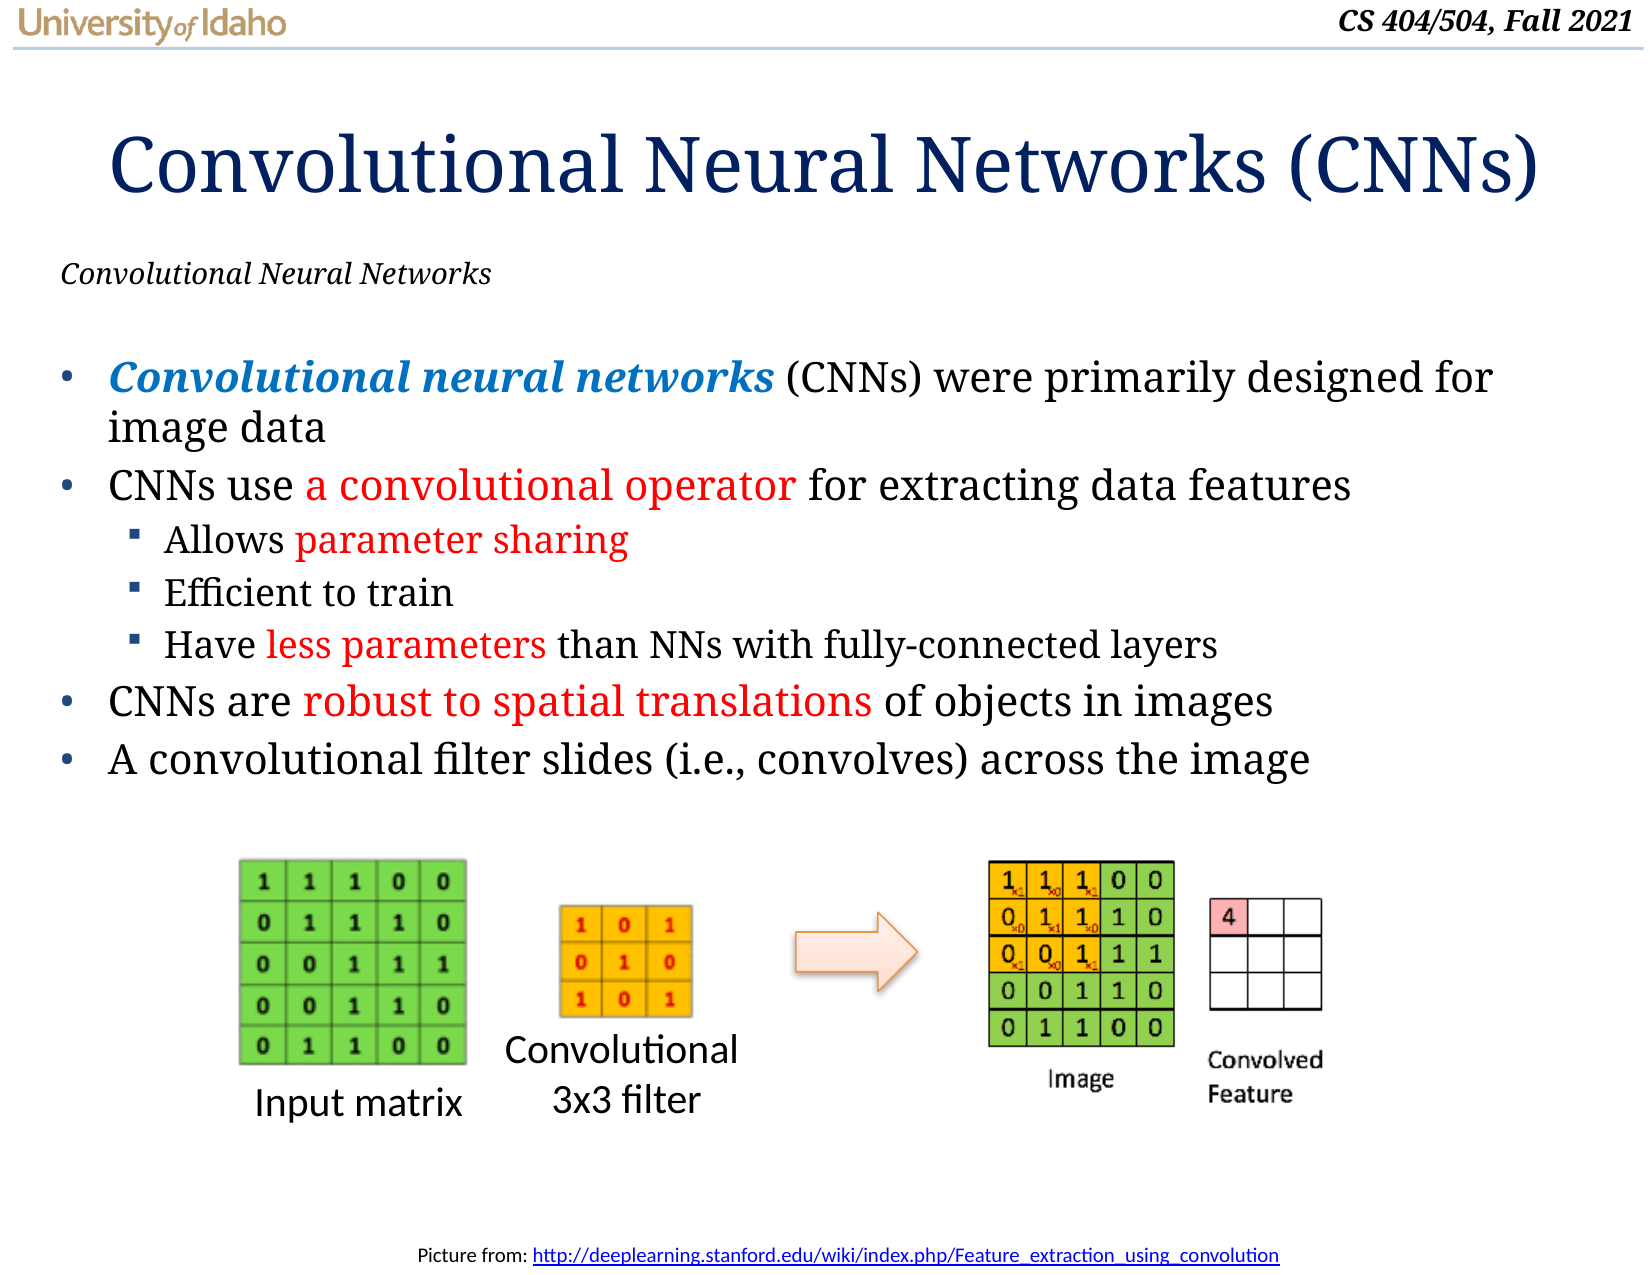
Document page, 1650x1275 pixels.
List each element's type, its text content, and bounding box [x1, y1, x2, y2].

title Convolutional Neural Networks (CNNs) [0, 75, 1650, 248]
picture [954, 826, 1358, 1121]
picture [235, 848, 474, 1074]
picture [19, 8, 286, 46]
text_box Picture from: http://deeplearning.stanford.edu/wiki/index.php/Feature_extraction_using_convolution [281, 1234, 1416, 1275]
list Convolutional neural networks (CNNs) were primarily designed for image data CNNs use a convolutional operator for extracting data features Allows parameter sharing Efficient to train Have less parameters than NNs with fully-connected layers CNNs are robust to spatial translations of objects in images A convolutional filter slides (i.e., convolves) across the image [45, 342, 1618, 1224]
list Convolutional Neural Networks [45, 247, 1062, 306]
text_box [795, 911, 919, 993]
text_box Convolutional 3x3 filter [489, 1014, 764, 1130]
picture [553, 895, 700, 1028]
text_box Input matrix [239, 1067, 479, 1133]
